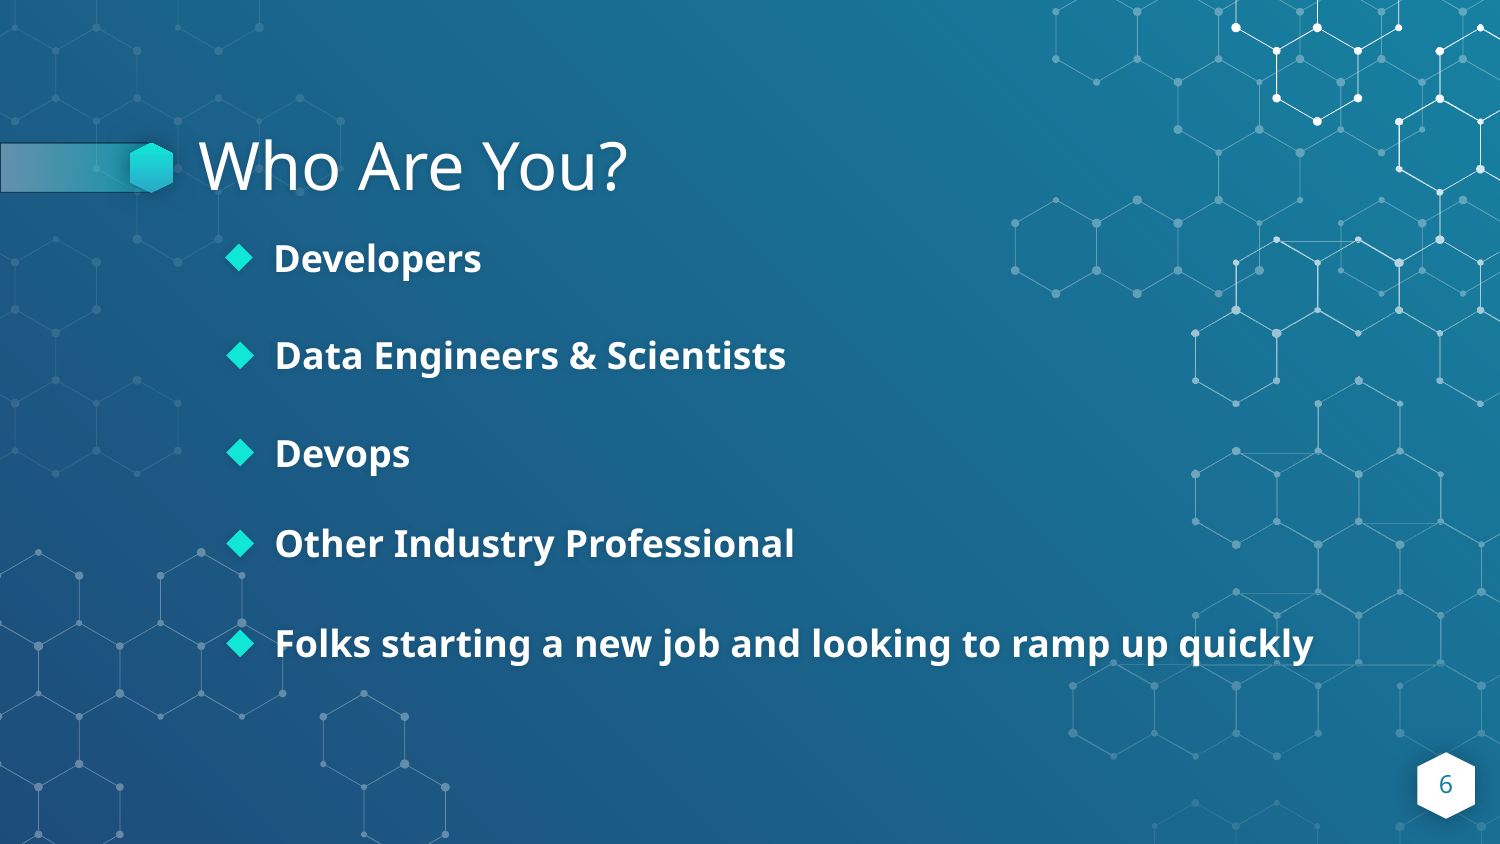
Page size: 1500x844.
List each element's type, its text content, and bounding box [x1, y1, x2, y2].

list Data Engineers & Scientists [199, 332, 1419, 399]
list Folks starting a new job and looking to ramp up quickly [199, 620, 1419, 687]
title Who Are You? [198, 140, 1302, 198]
list Developers [198, 234, 1418, 302]
list Devops [199, 429, 1419, 497]
list Other Industry Professional [199, 520, 1419, 587]
slide_number ‹#› [1417, 752, 1475, 819]
